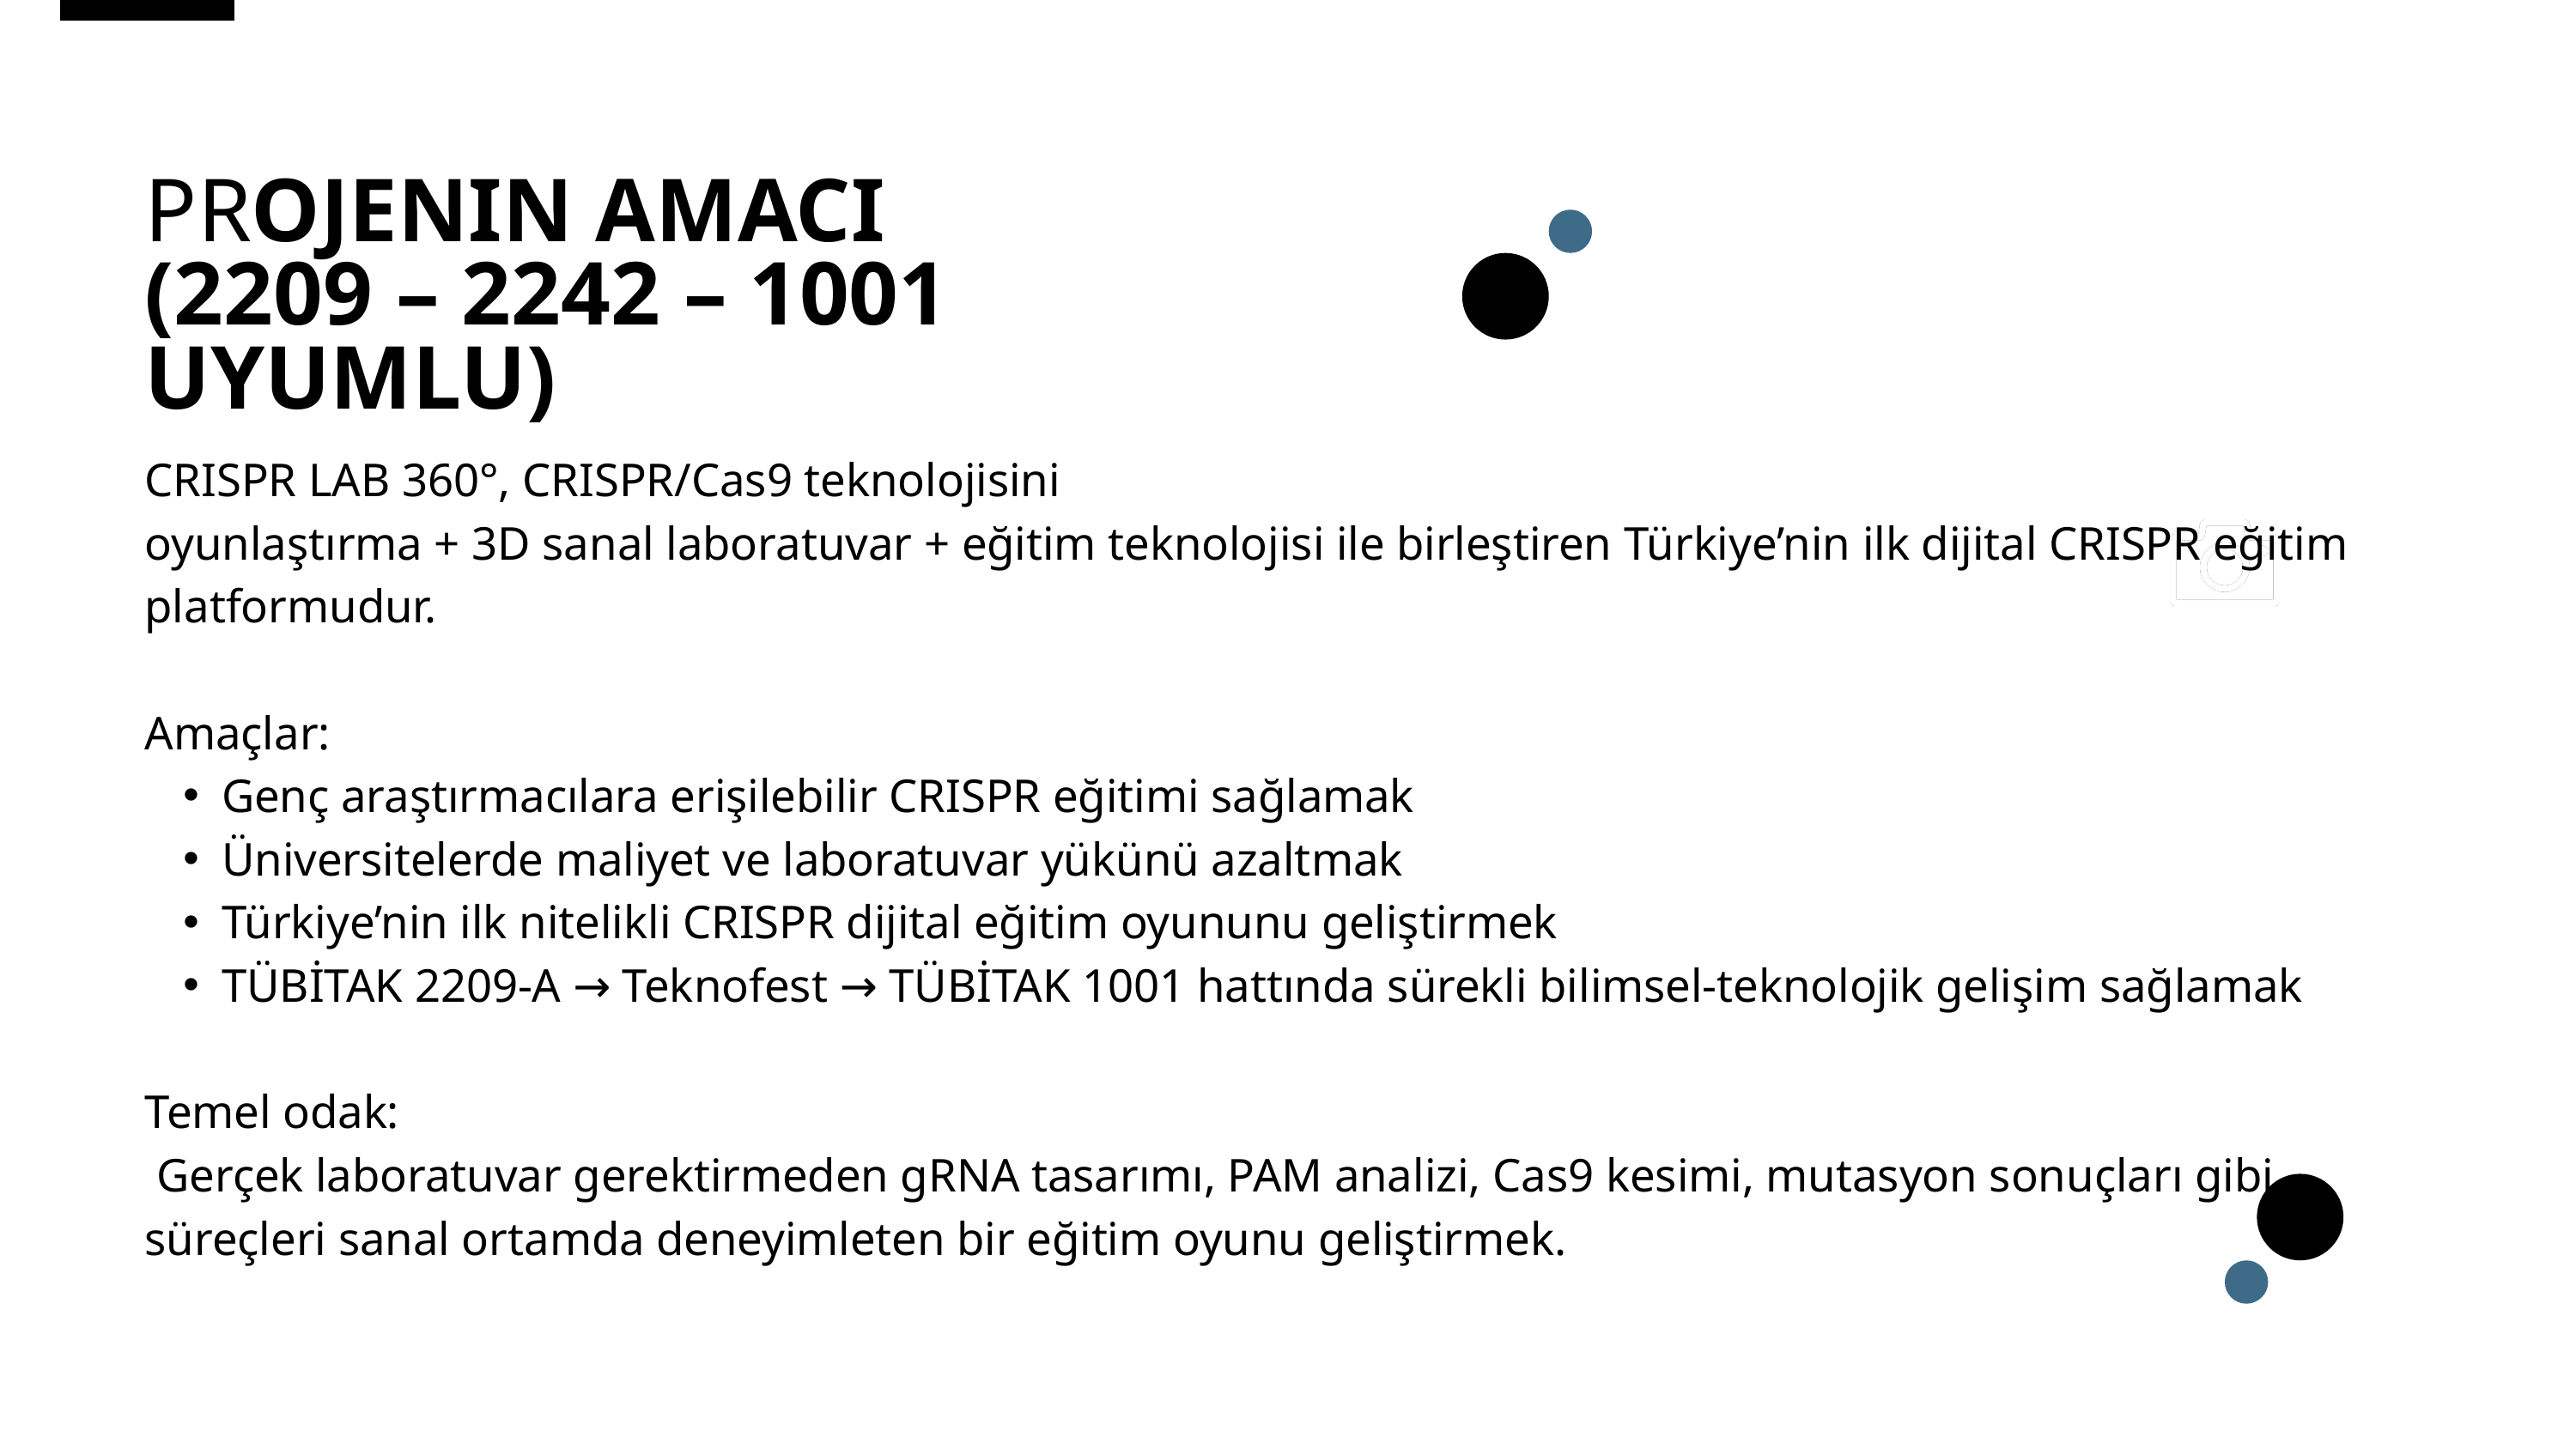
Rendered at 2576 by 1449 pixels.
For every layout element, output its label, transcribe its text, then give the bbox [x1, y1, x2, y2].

text_box CRISPR LAB 360°, CRISPR/Cas9 teknolojisini oyunlaştırma + 3D sanal laboratuvar + eğitim teknolojisi ile birleştiren Türkiye’nin ilk dijital CRISPR eğitim platformudur. Amaçlar: Genç araştırmacılara erişilebilir CRISPR eğitimi sağlamak Üniversitelerde maliyet ve laboratuvar yükünü azaltmak Türkiye’nin ilk nitelikli CRISPR dijital eğitim oyununu geliştirmek TÜBİTAK 2209-A → Teknofest → TÜBİTAK 1001 hattında sürekli bilimsel-teknolojik gelişim sağlamak Temel odak: Gerçek laboratuvar gerektirmeden gRNA tasarımı, PAM analizi, Cas9 kesimi, mutasyon sonuçları gibi süreçleri sanal ortamda deneyimleten bir eğitim oyunu geliştirmek. [144, 303, 2364, 1328]
text_box PROJENIN AMACI (2209 – 2242 – 1001 UYUMLU) [144, 175, 1133, 303]
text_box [2224, 1260, 2269, 1304]
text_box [2257, 1173, 2344, 1261]
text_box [1461, 252, 1549, 340]
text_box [59, 0, 235, 21]
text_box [1548, 209, 1593, 253]
